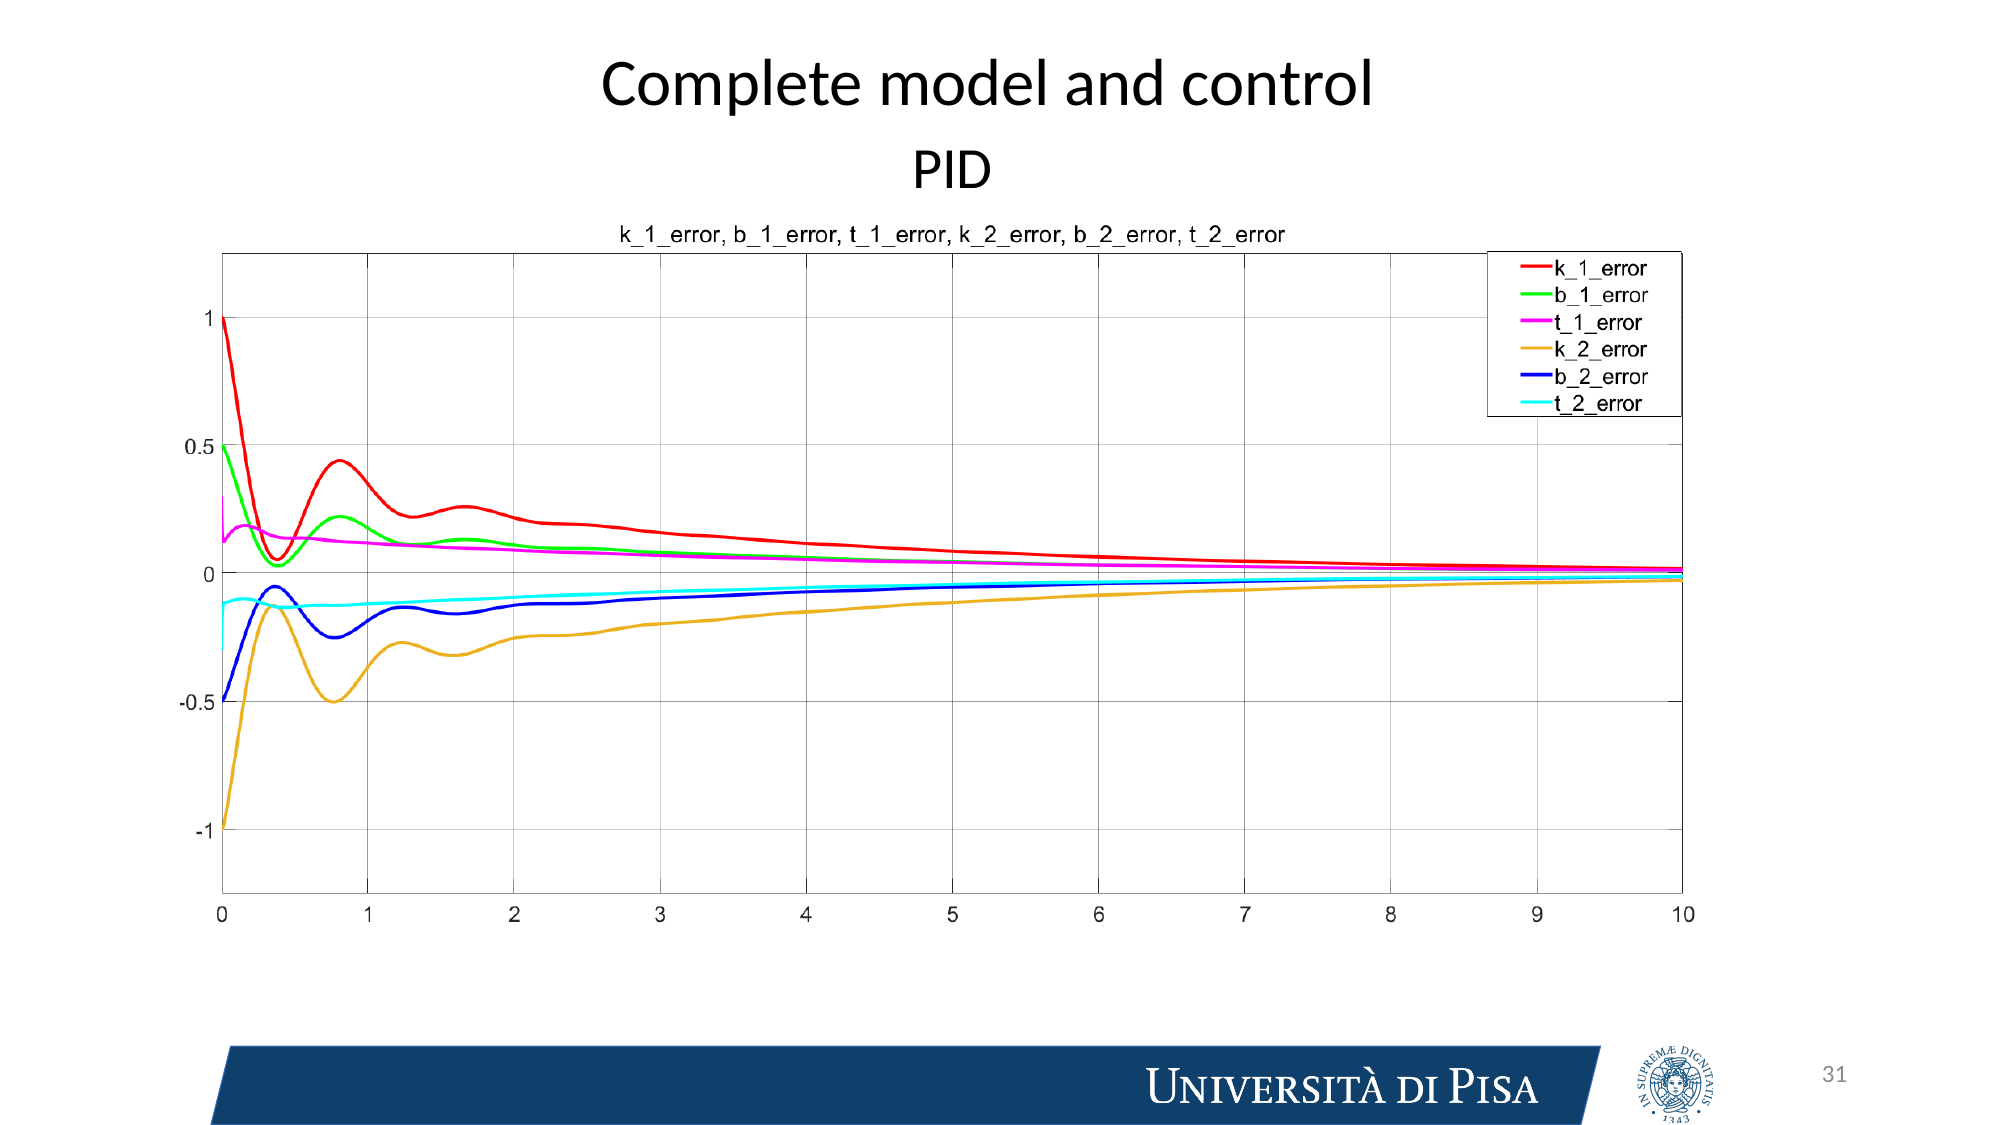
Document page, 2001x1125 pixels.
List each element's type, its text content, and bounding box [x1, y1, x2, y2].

picture [180, 191, 1732, 978]
text_box PID [912, 130, 1000, 191]
slide_number 31 [1412, 1042, 1863, 1103]
text_box Complete model and control [586, 31, 1585, 127]
picture [1145, 1066, 1539, 1103]
picture [1637, 1046, 1713, 1123]
text_box [210, 1046, 1587, 1125]
